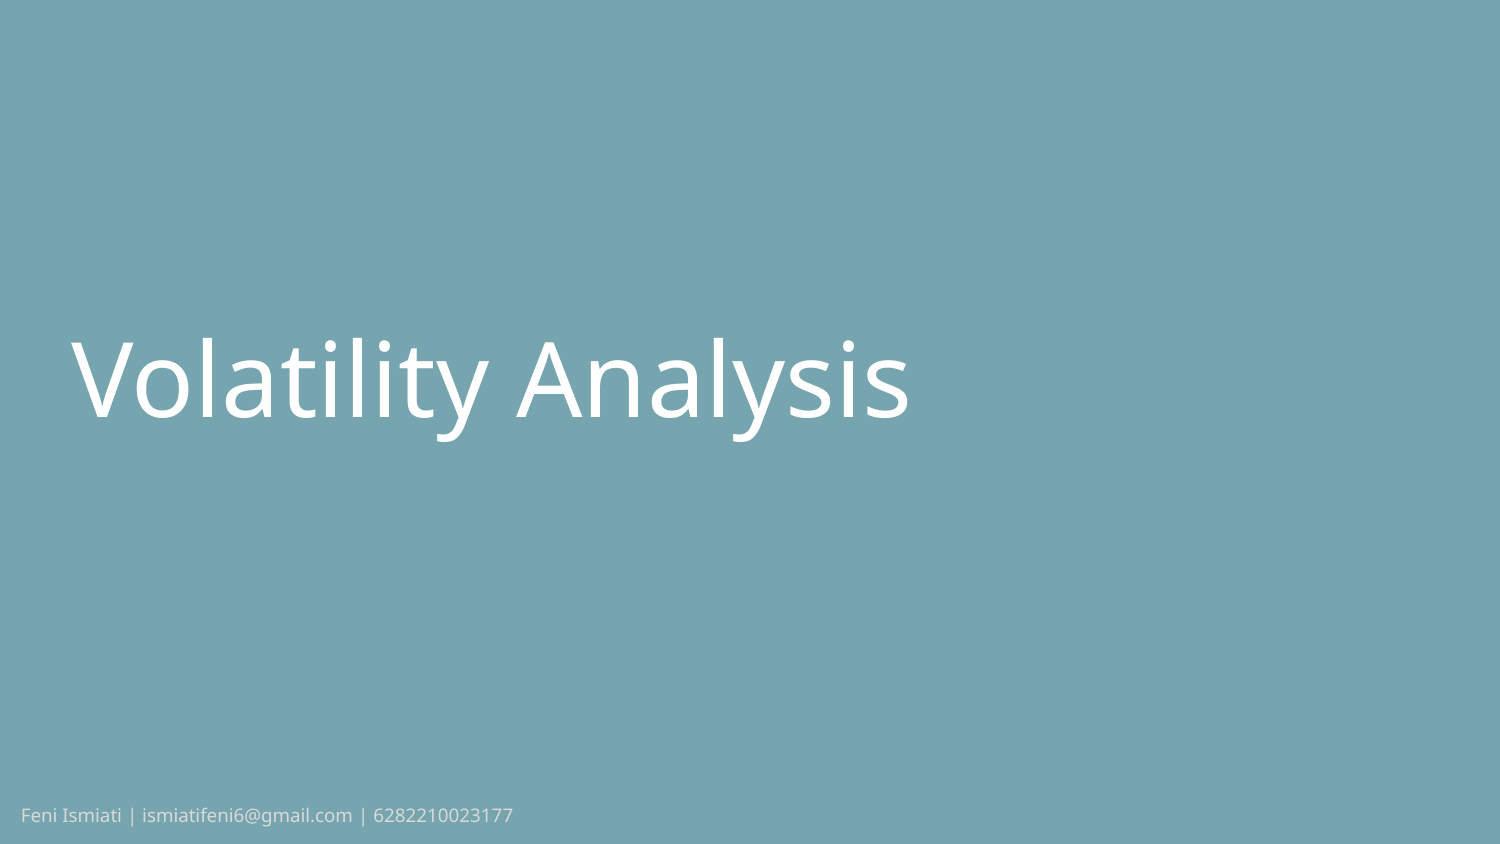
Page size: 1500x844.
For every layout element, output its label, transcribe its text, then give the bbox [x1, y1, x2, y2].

title Volatility Analysis [56, 298, 1454, 392]
text_box Feni Ismiati | ismiatifeni6@gmail.com | 6282210023177 [4, 799, 548, 833]
